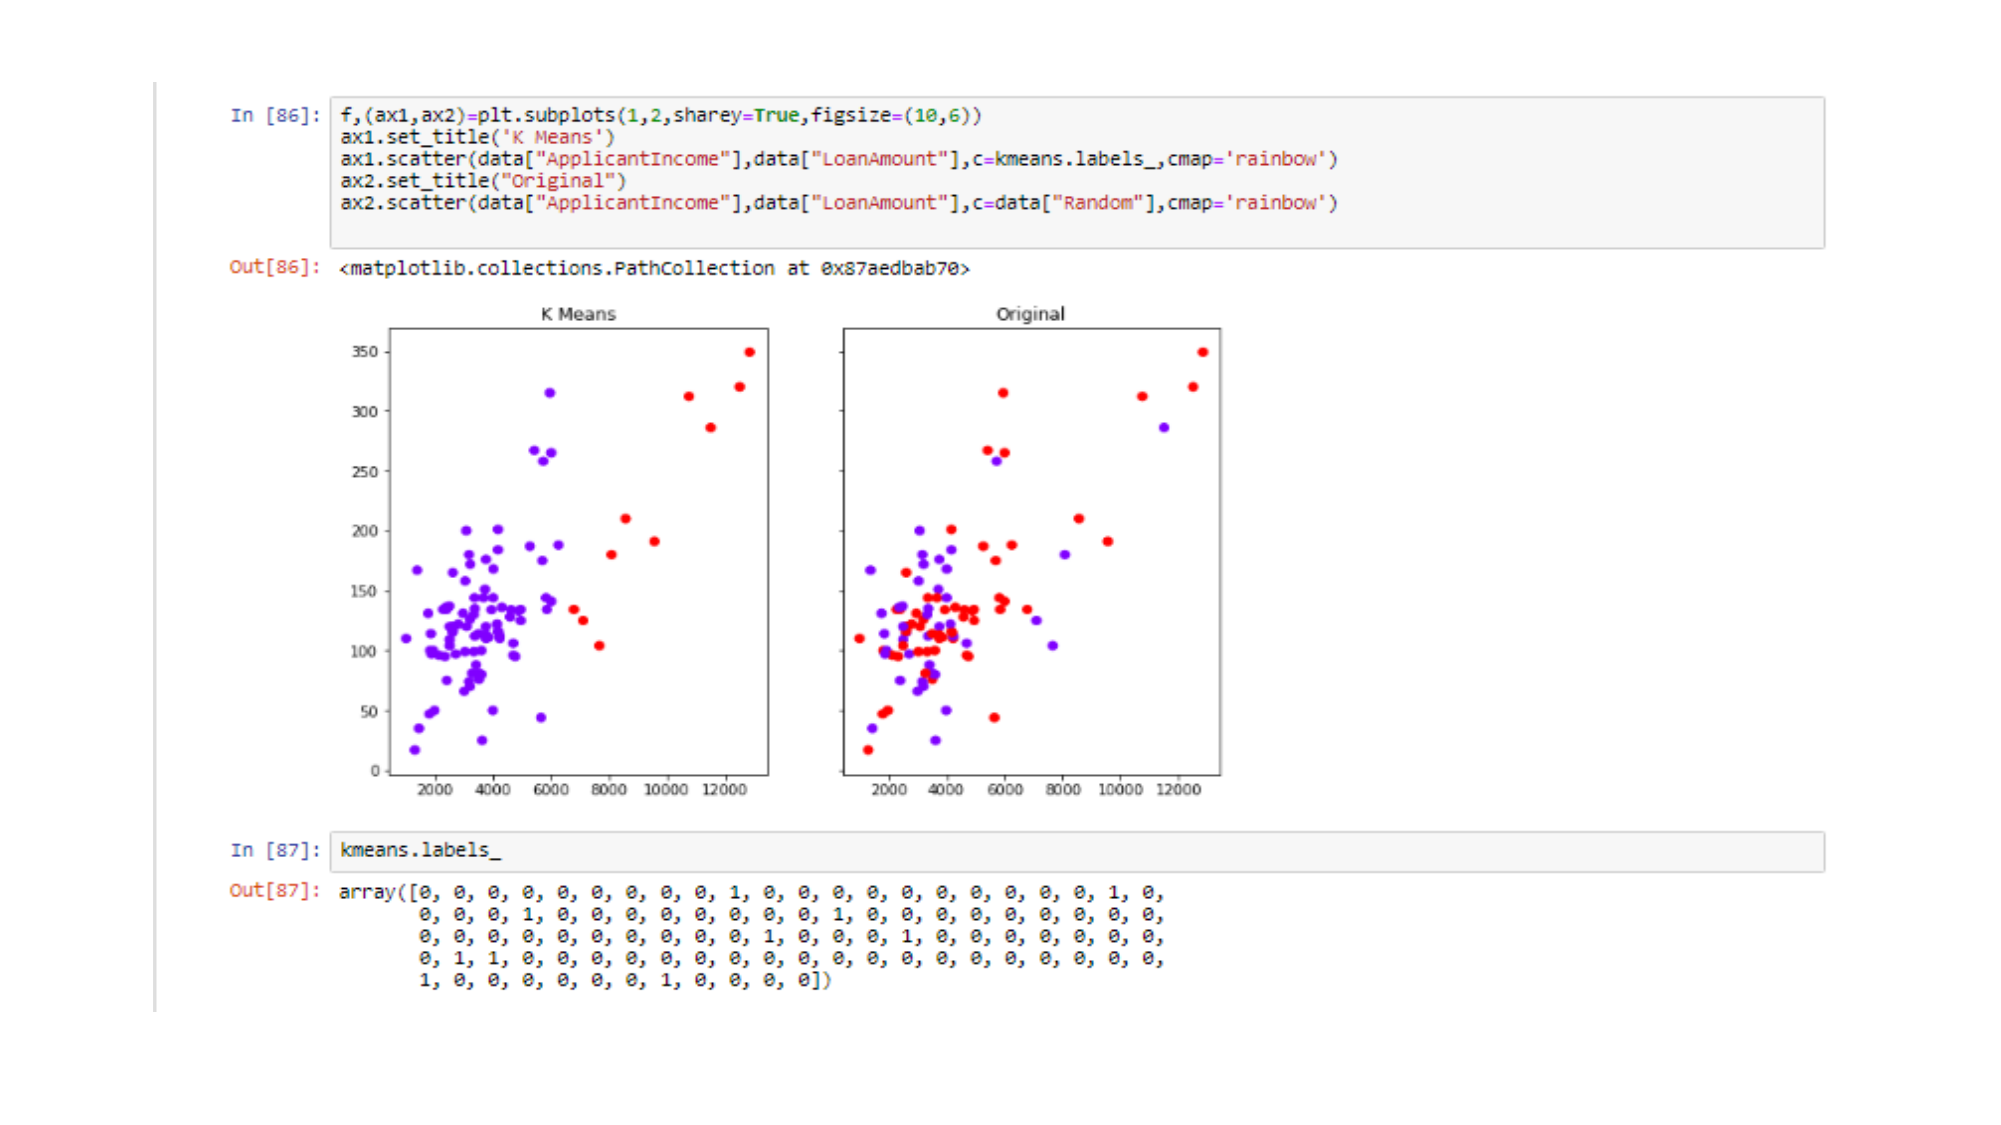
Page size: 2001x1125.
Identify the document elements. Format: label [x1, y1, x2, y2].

text_box [153, 82, 1850, 1012]
